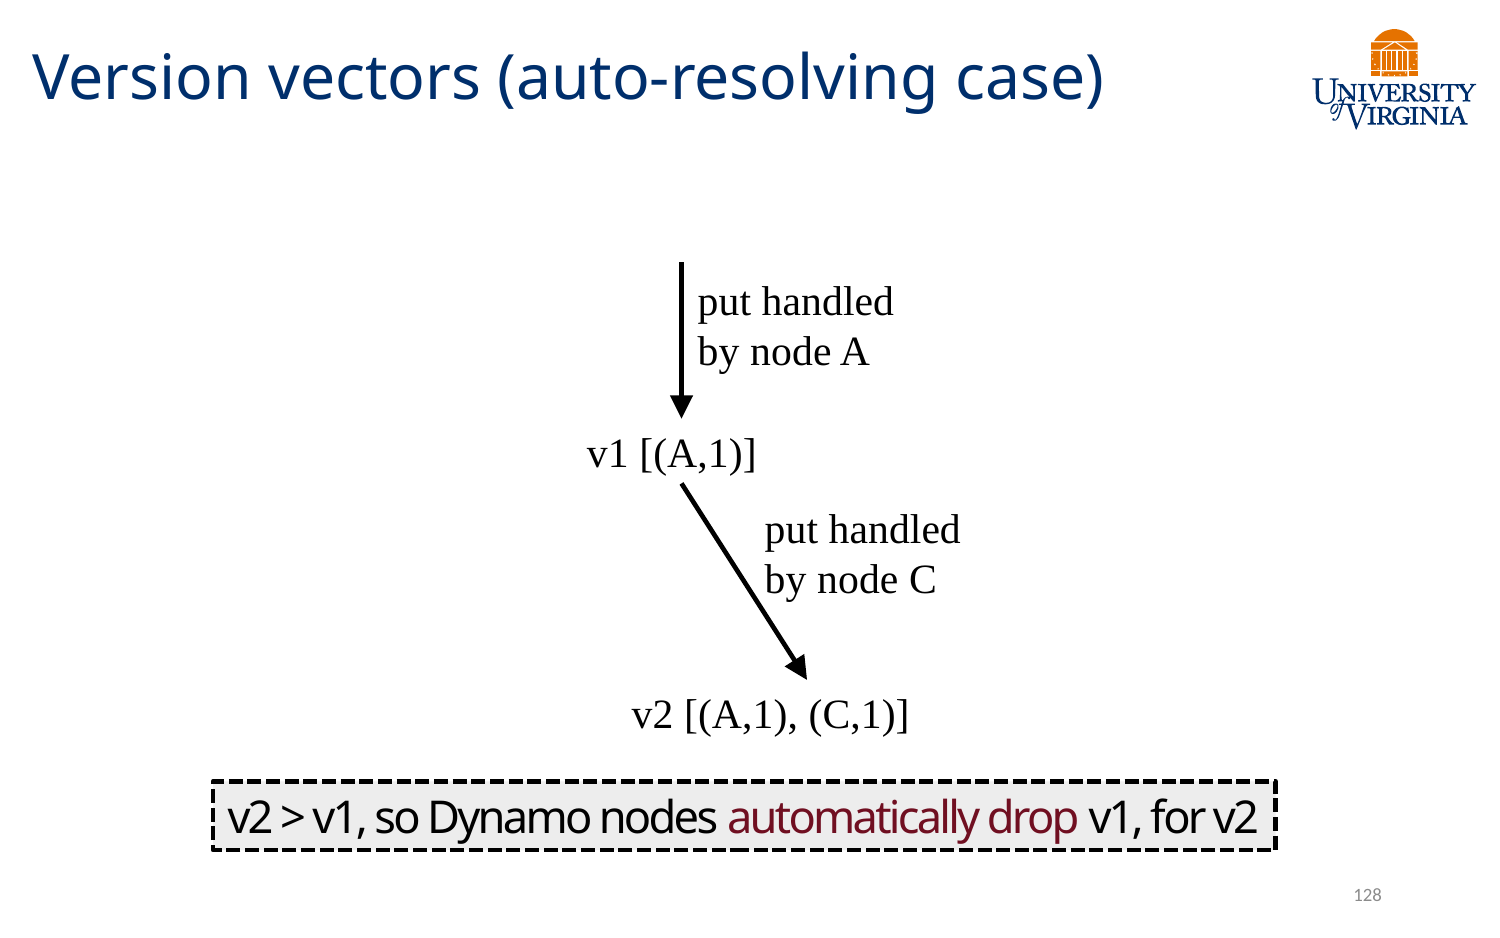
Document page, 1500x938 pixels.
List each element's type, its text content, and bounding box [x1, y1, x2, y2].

title Version vectors (auto-resolving case) [17, 14, 1297, 145]
text_box v1 [(A,1)] [572, 418, 791, 484]
text_box v2 > v1, so Dynamo nodes automatically drop v1, for v2 [213, 781, 1276, 851]
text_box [616, 484, 998, 746]
slide_number 128 [1059, 868, 1397, 919]
text_box put handled by node A [683, 266, 932, 382]
